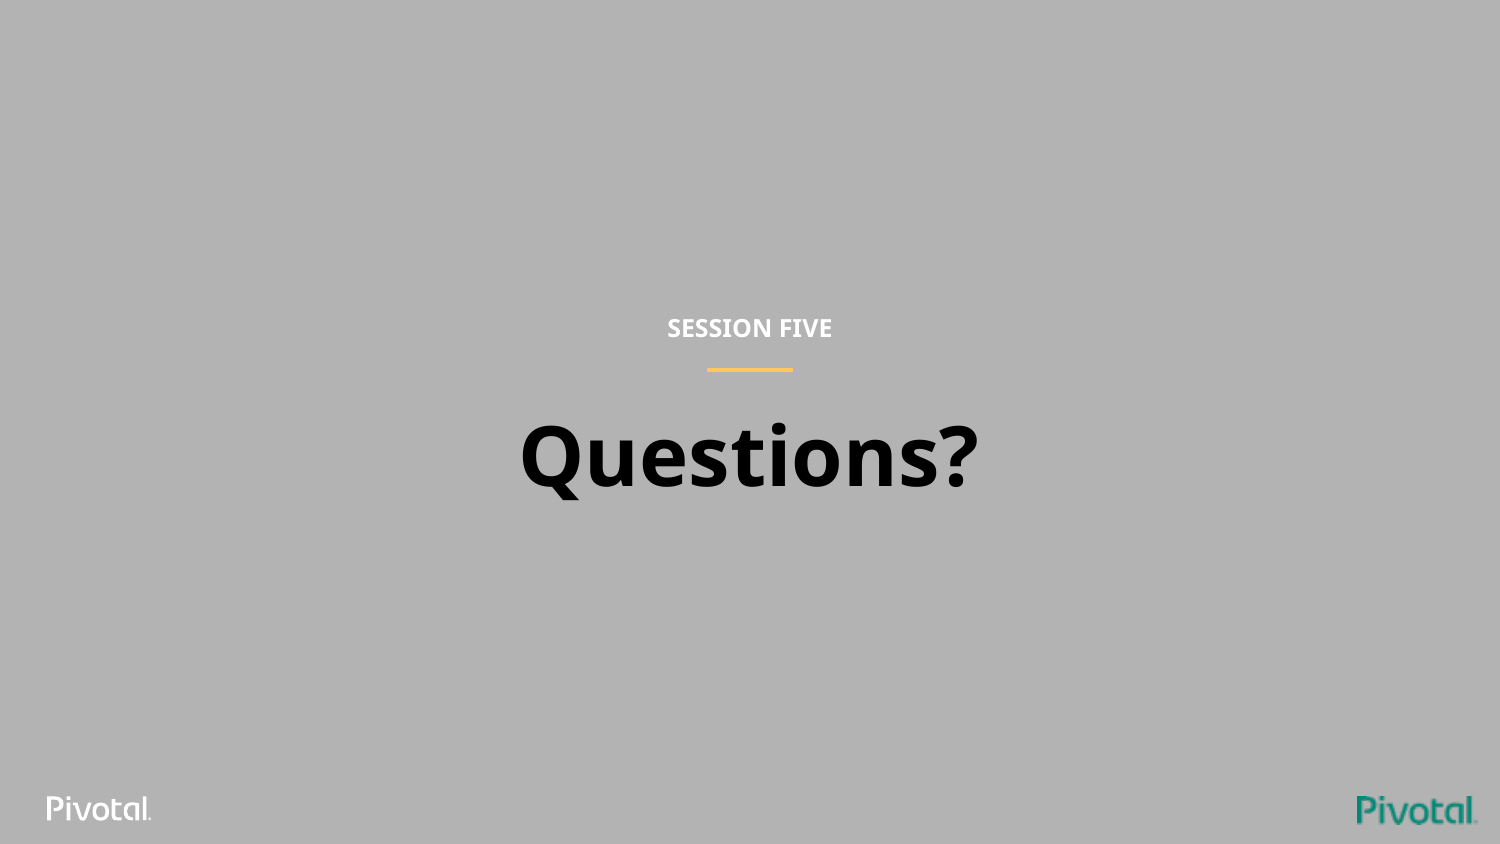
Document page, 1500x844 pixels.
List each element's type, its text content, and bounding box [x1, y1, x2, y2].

picture [1357, 796, 1478, 825]
title Questions? [109, 387, 1390, 668]
list SESSION FIVE [285, 294, 1215, 358]
